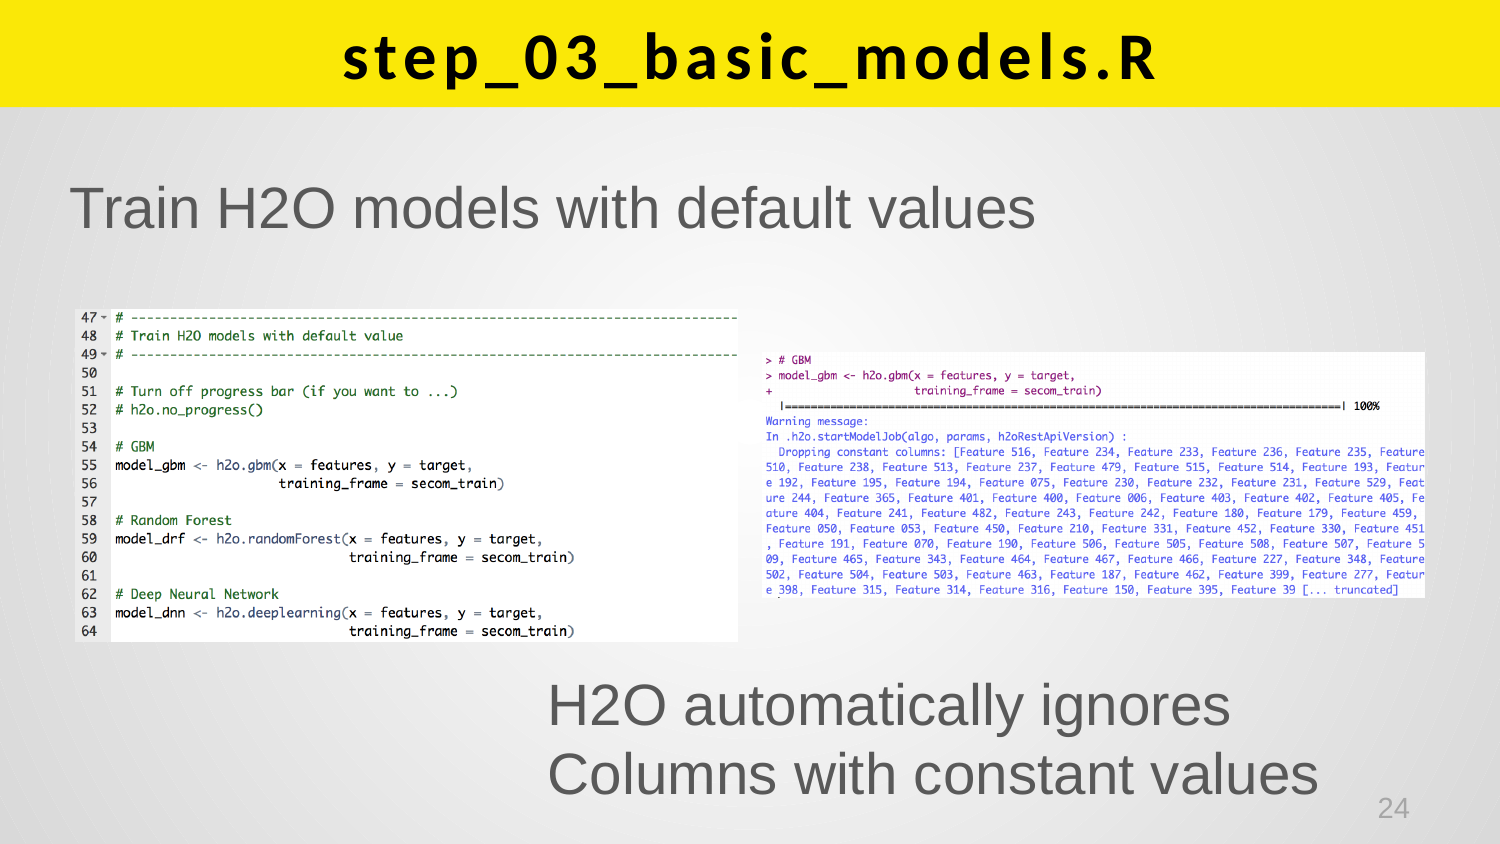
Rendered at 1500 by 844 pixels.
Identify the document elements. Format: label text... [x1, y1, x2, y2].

title step_03_basic_models.R [75, 0, 1425, 108]
slide_number 24 [1074, 814, 1425, 827]
text_box Train H2O models with default values [55, 162, 1054, 248]
text_box H2O automatically ignores Columns with constant values [532, 659, 1429, 814]
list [74, 309, 738, 642]
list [762, 352, 1426, 598]
